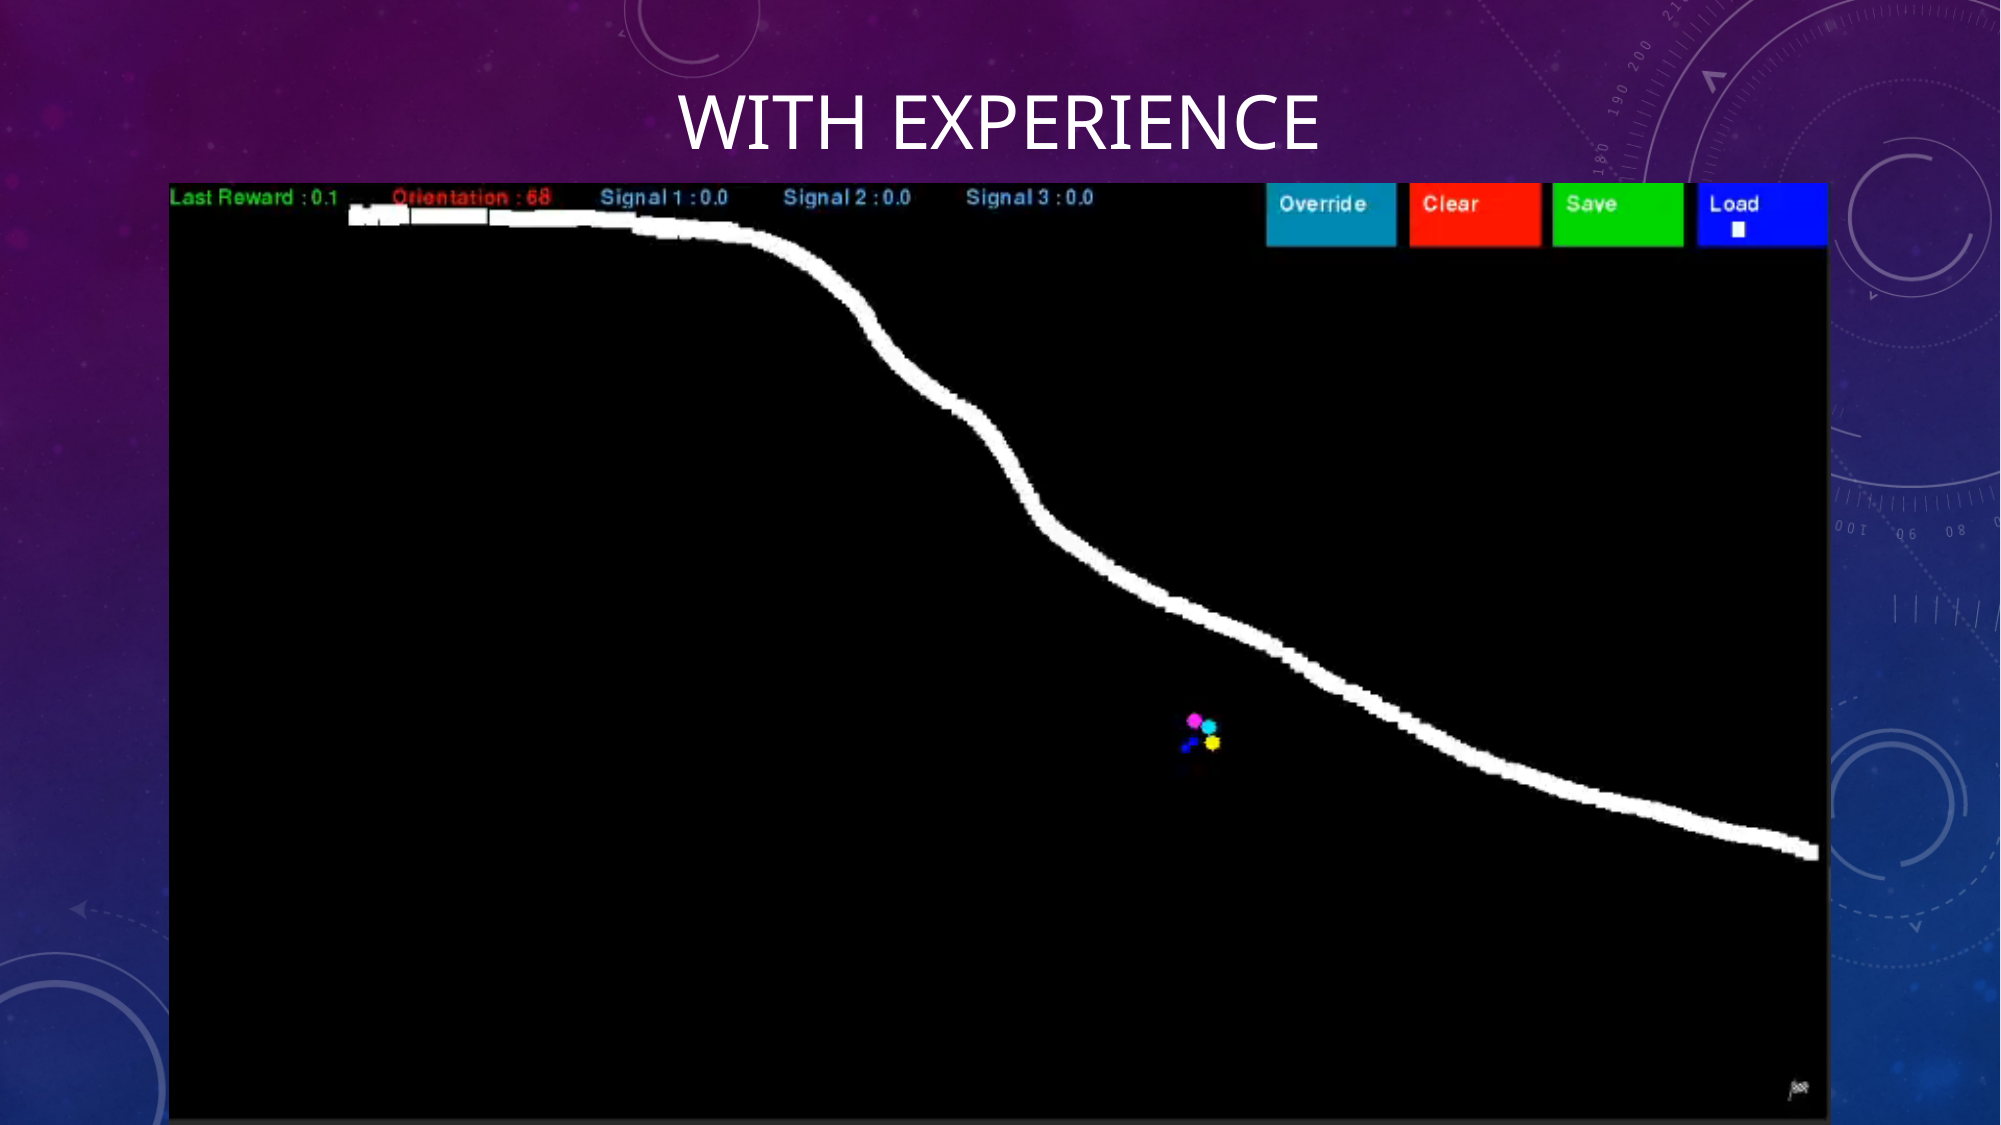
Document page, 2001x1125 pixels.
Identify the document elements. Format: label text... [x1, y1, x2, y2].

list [168, 182, 1832, 1125]
title WITH experience [169, 0, 1831, 182]
picture [1831, 0, 2001, 1125]
picture [0, 0, 169, 1125]
